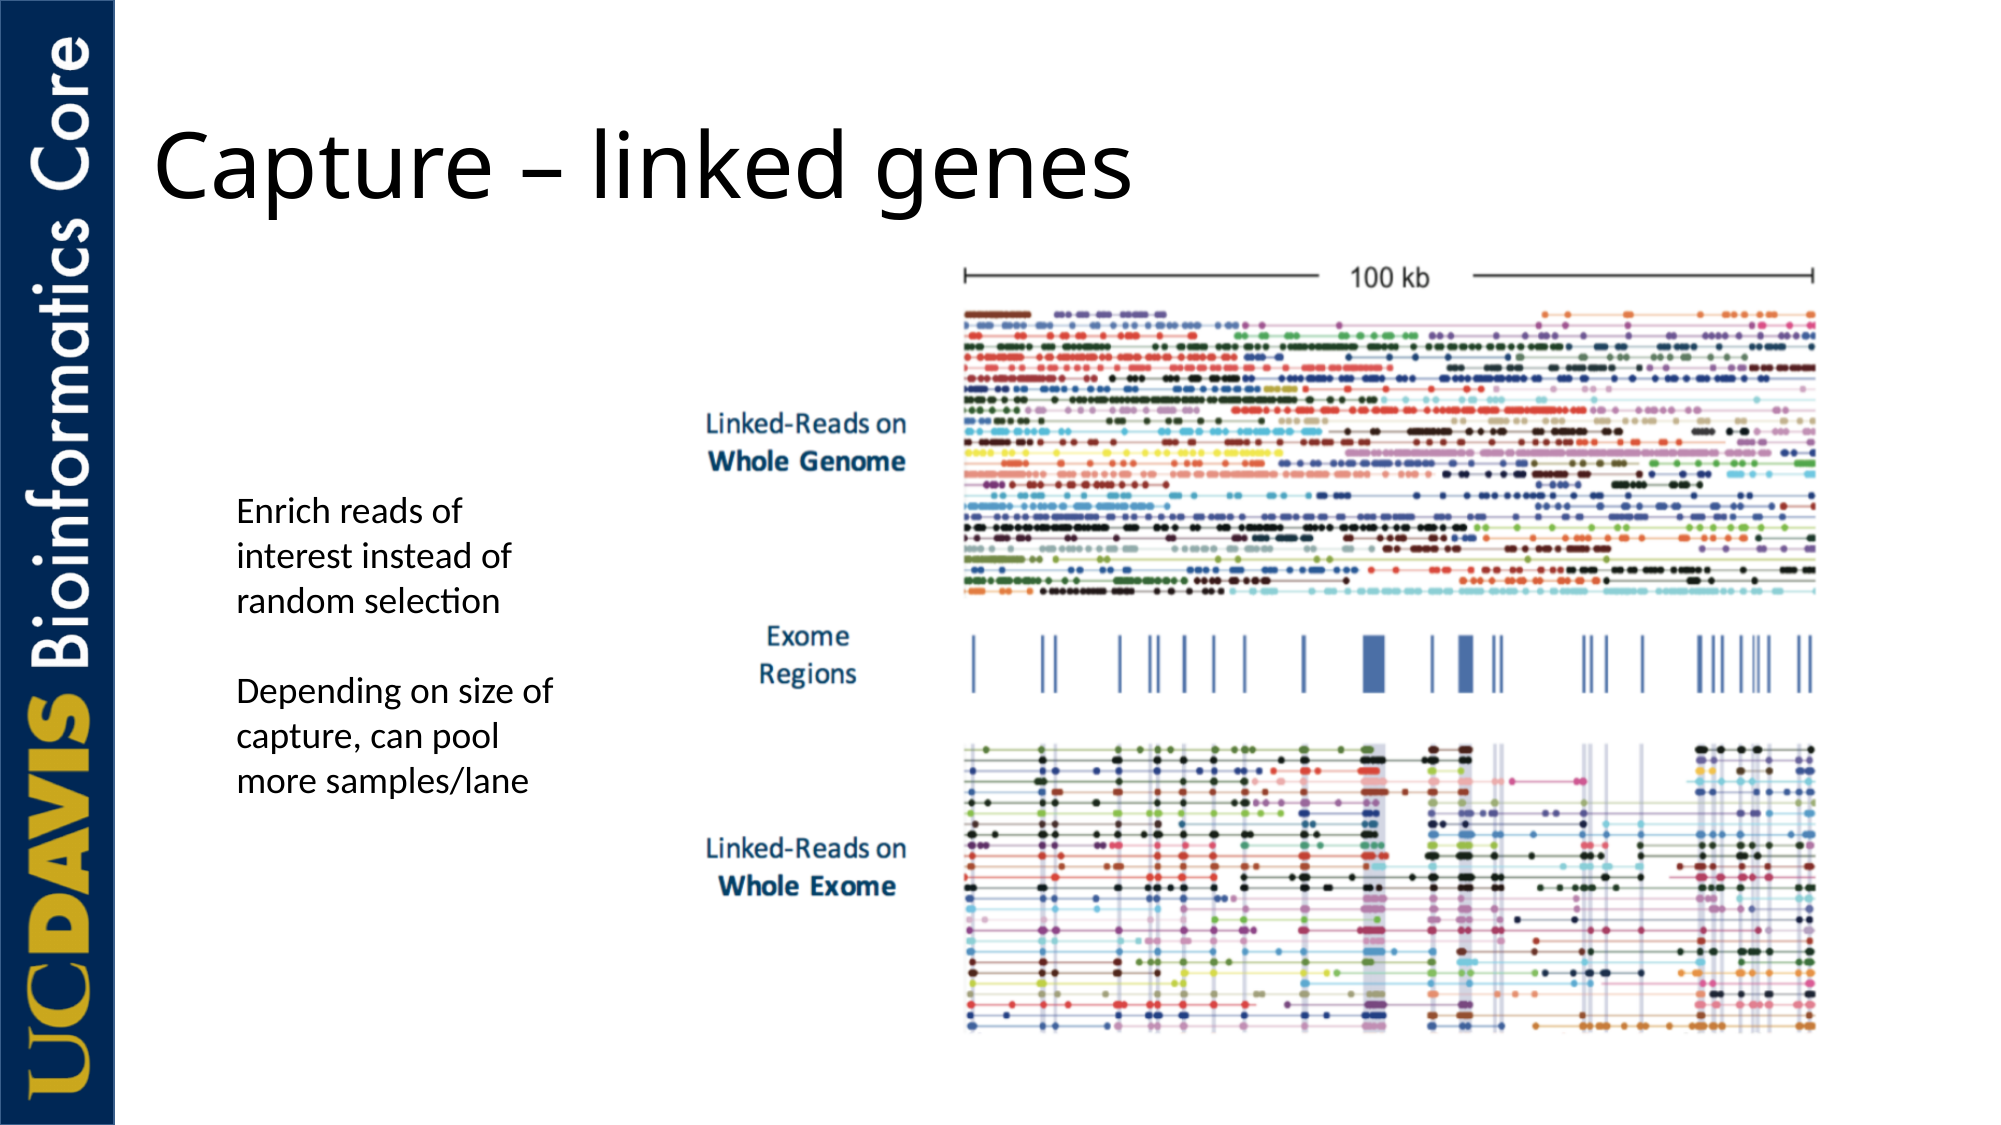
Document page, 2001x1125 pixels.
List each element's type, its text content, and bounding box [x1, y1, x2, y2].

text_box Enrich reads of interest instead of random selection Depending on size of capture, can pool more samples/lane [221, 478, 590, 809]
picture [8, 0, 112, 1121]
title Capture – linked genes [137, 59, 1863, 278]
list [673, 232, 1863, 1059]
